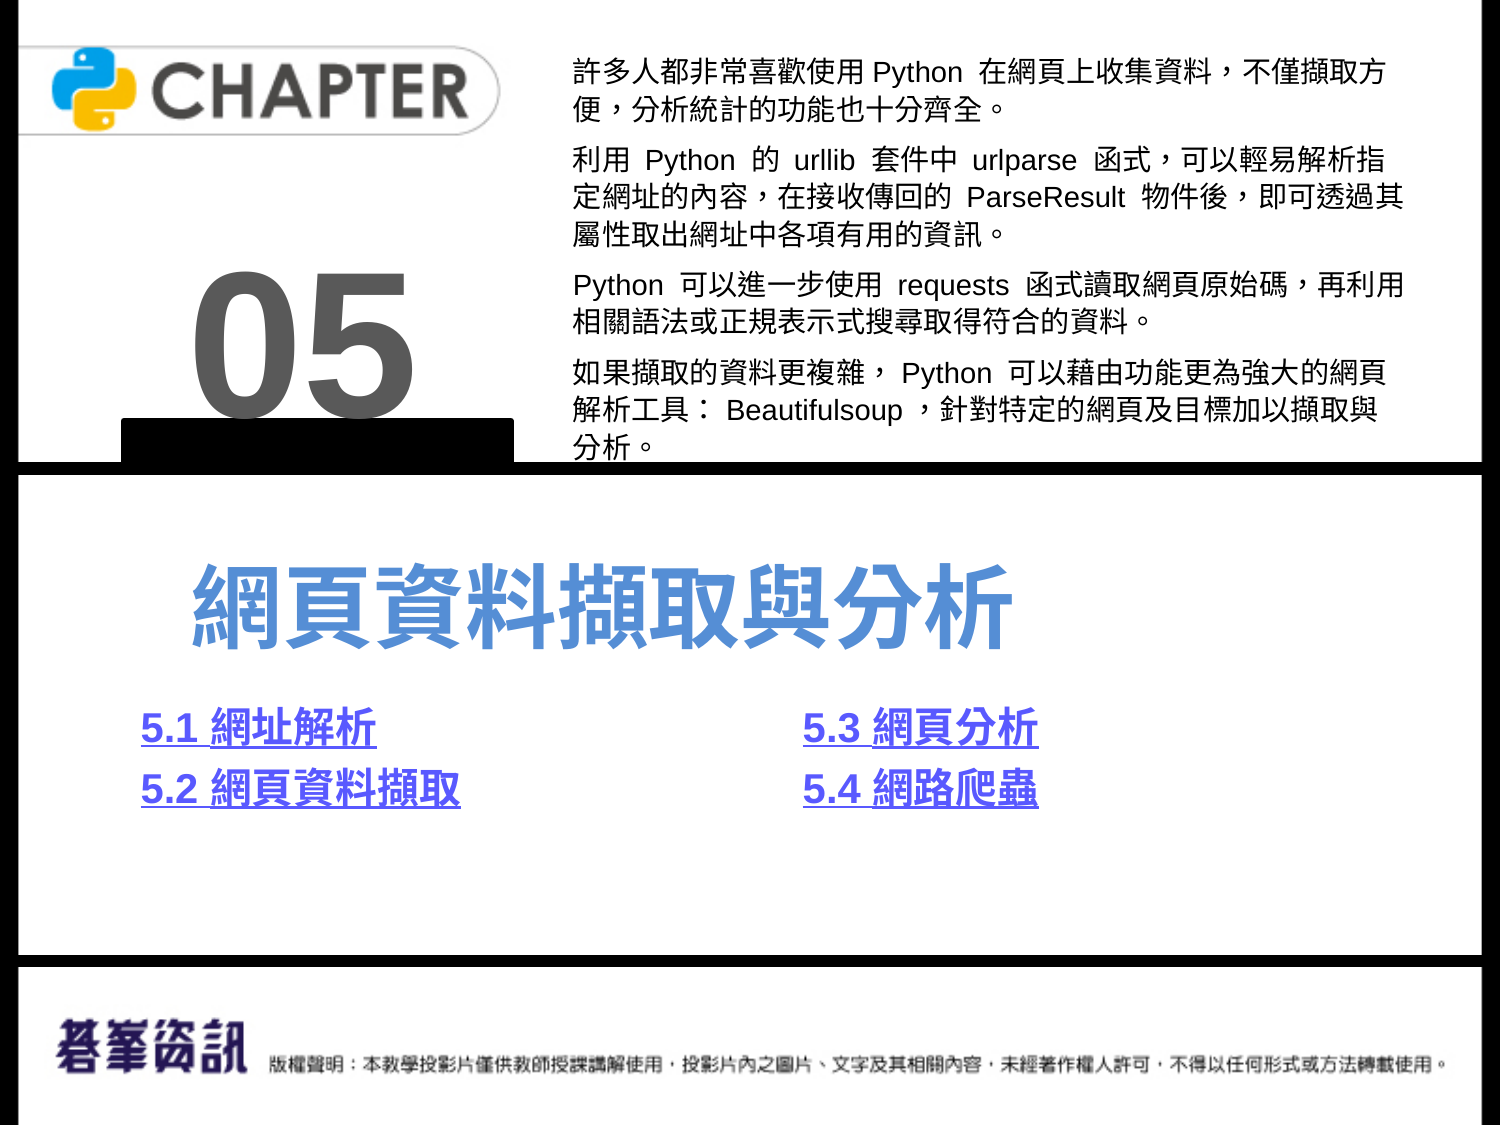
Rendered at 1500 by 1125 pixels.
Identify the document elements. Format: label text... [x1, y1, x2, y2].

list 許多人都非常喜歡使用Python 在網頁上收集資料，不僅擷取方便，分析統計的功能也十分齊全。 利用 Python 的 urllib 套件中 urlparse 函式，可以輕易解析指定網址的內容，在接收傳回的 ParseResult 物件後，即可透過其屬性取出網址中各項有用的資訊。 Python 可以進一步使用 requests 函式讀取網頁原始碼，再利用相關語法或正規表示式搜尋取得符合的資料。 如果擷取的資料更複雜，Python 可以藉由功能更為強大的網頁解析工具：Beautifulsoup，針對特定的網頁及目標加以擷取與分析。 [548, 65, 1454, 446]
list 05 [172, 338, 468, 481]
list 5.1 網址解析 5.2 網頁資料擷取 5.3 網頁分析 5.4 網路爬蟲 [140, 702, 1466, 892]
picture [0, 0, 1500, 1125]
list 網頁資料擷取與分析 [175, 550, 1454, 668]
